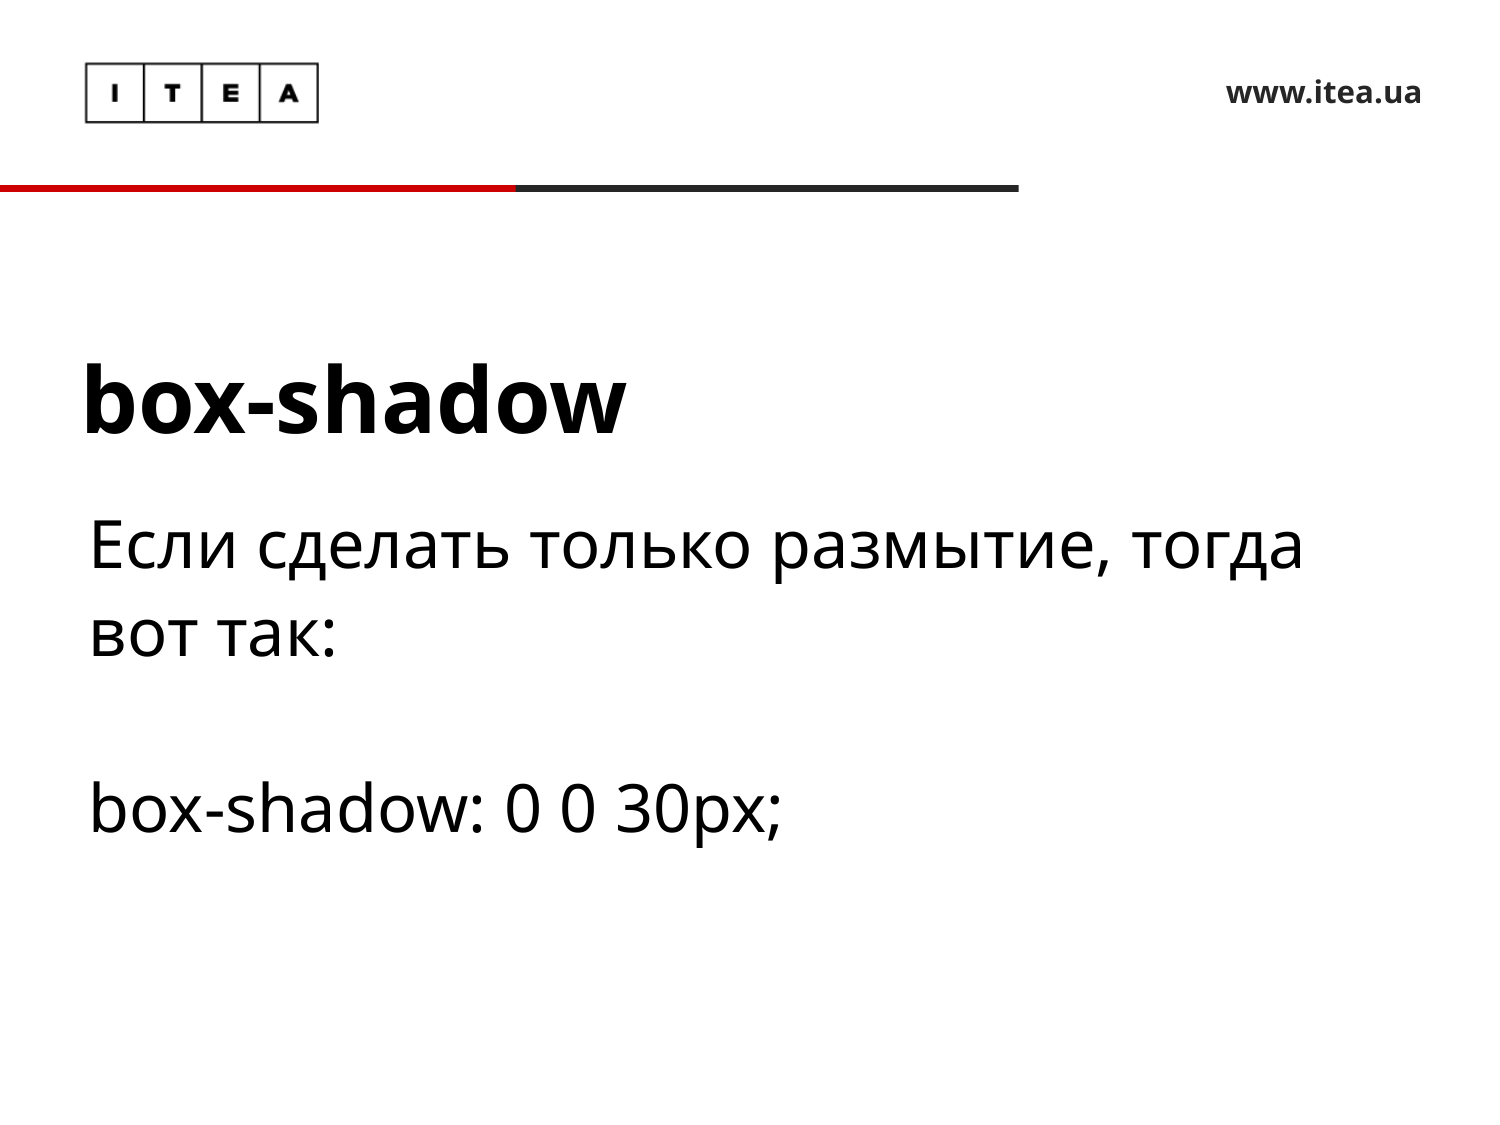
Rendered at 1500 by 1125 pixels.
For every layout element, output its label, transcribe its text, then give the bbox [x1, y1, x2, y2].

title box-shadow [65, 323, 1425, 421]
picture [57, 49, 344, 133]
text_box [0, 185, 516, 192]
list Если сделать только размытие, тогда вот так: box-shadow: 0 0 30px; [74, 486, 1416, 1036]
text_box [516, 185, 1019, 192]
text_box www.itea.ua [1172, 66, 1477, 115]
